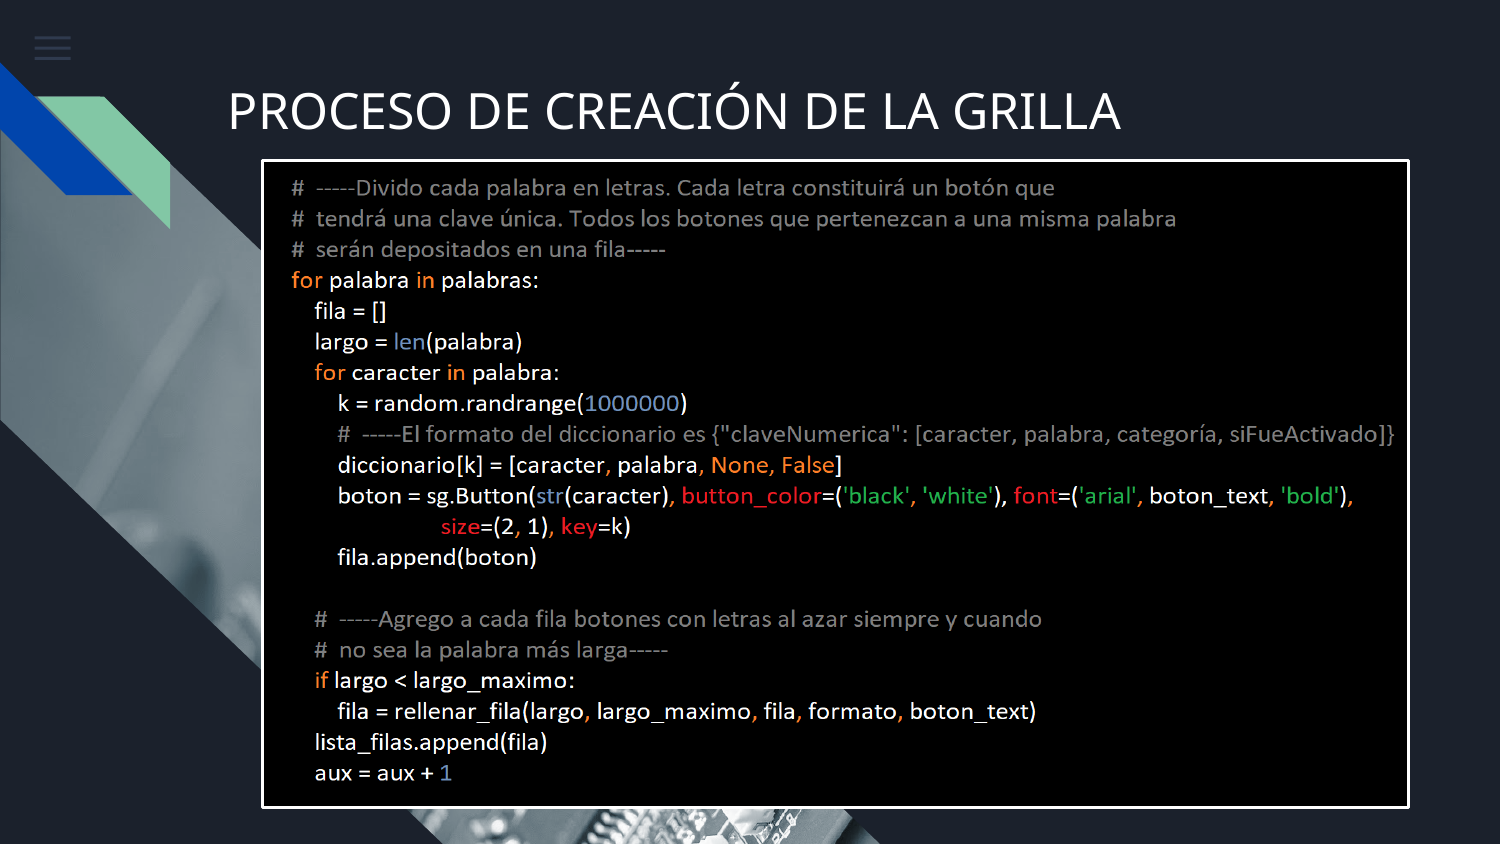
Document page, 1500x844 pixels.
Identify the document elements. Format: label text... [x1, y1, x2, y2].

picture [263, 161, 1408, 807]
picture [406, 809, 880, 844]
picture [0, 97, 261, 670]
title PROCESO DE CREACIÓN DE LA GRILLA [212, 64, 1368, 215]
